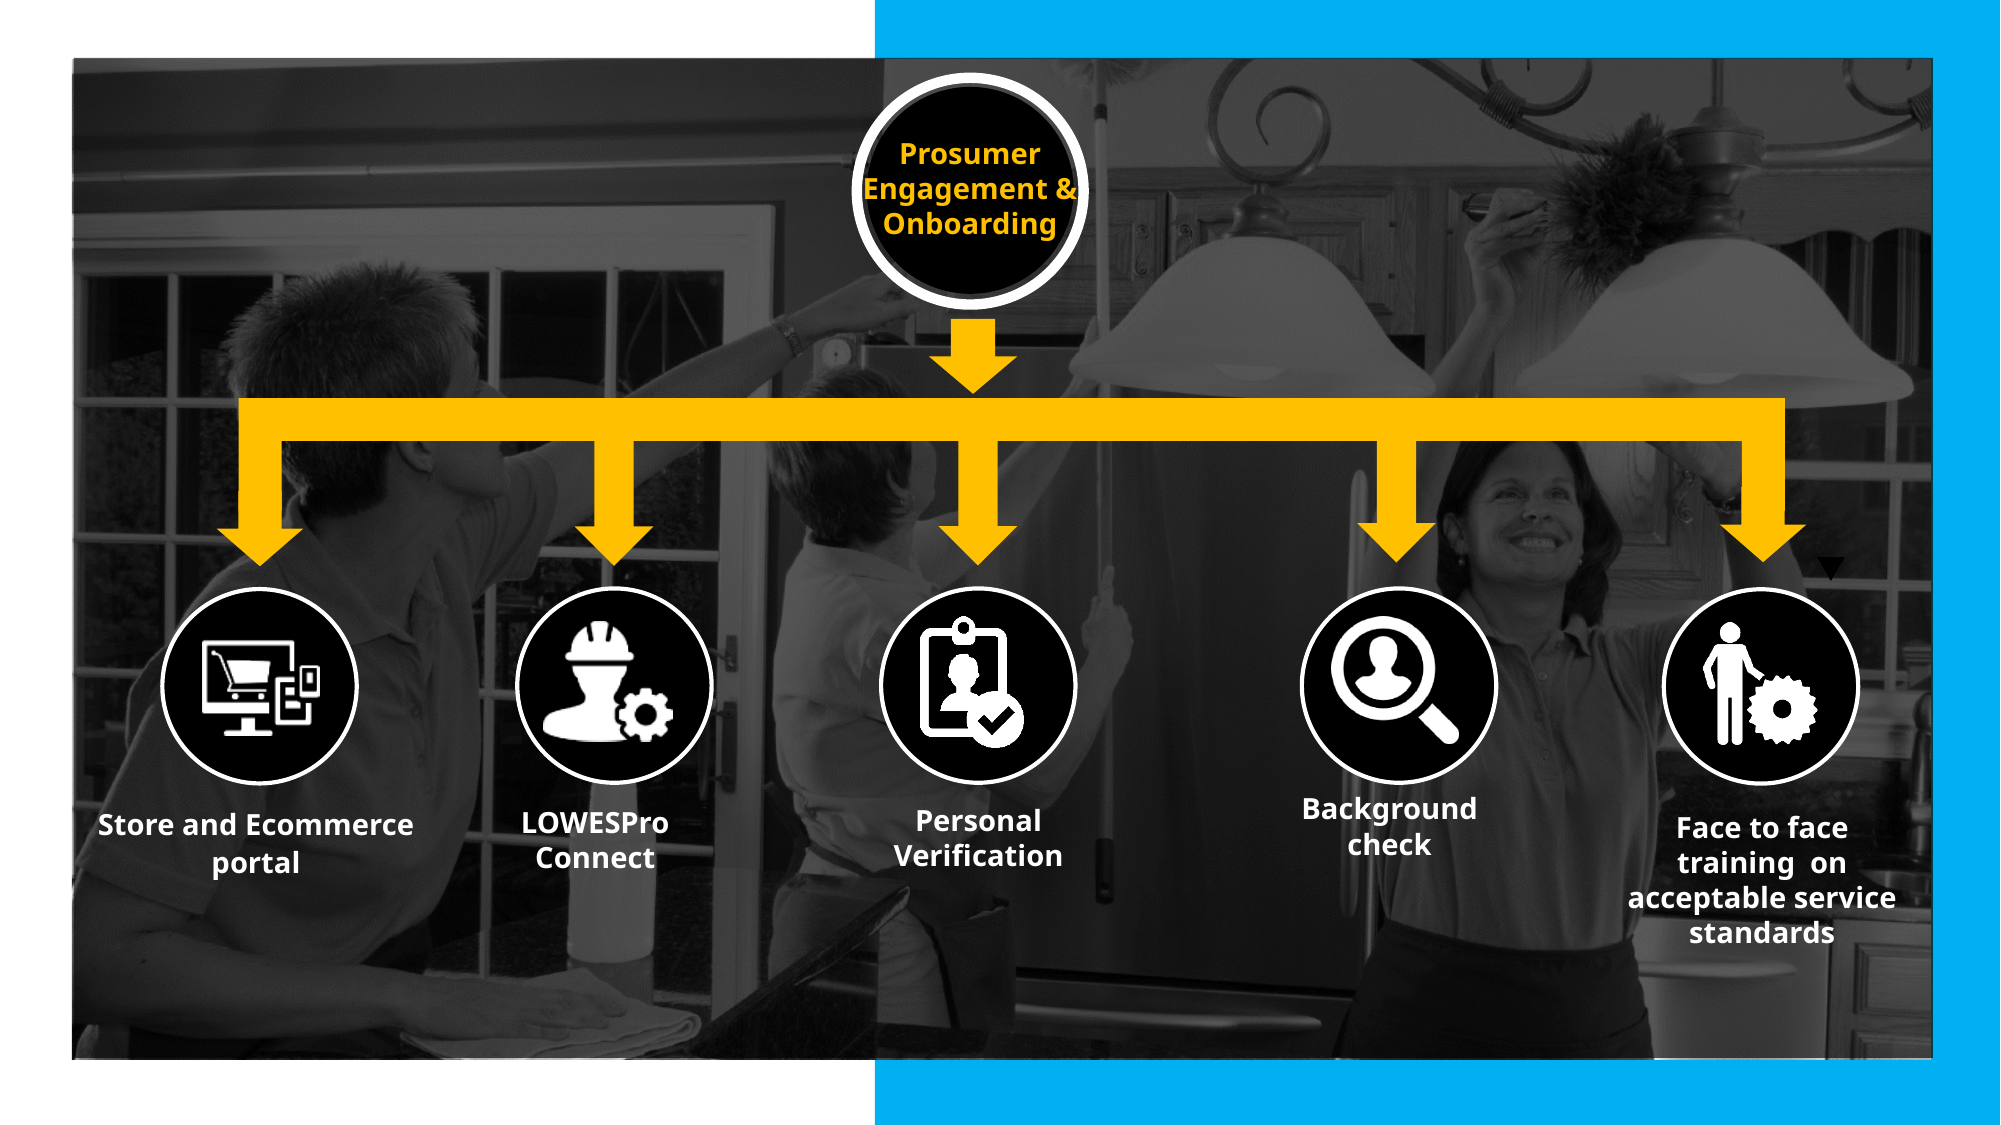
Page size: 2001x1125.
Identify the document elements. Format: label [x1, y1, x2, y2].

text_box [874, 0, 2000, 1125]
text_box [216, 398, 1807, 567]
text_box [517, 588, 712, 783]
text_box [881, 588, 1076, 783]
text_box [1301, 588, 1497, 783]
picture [71, 59, 1931, 1060]
text_box [1663, 589, 1859, 784]
